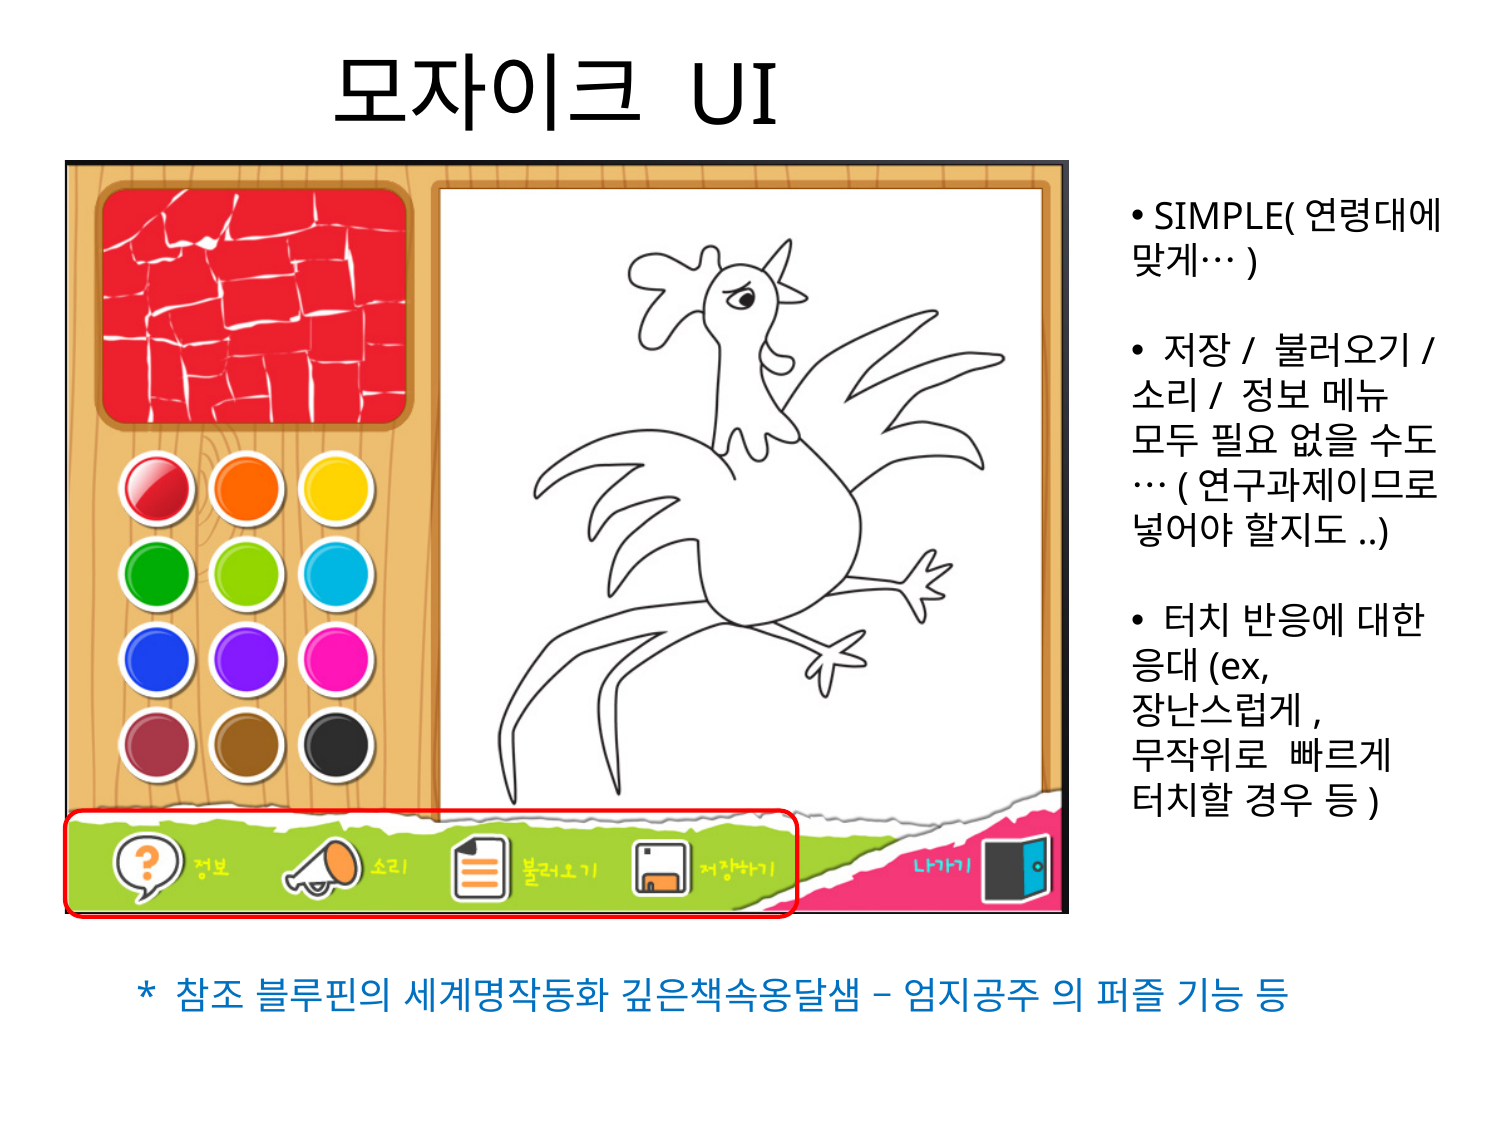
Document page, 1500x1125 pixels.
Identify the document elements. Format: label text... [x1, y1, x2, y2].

text_box SIMPLE(연령대에 맞게…) 저장/ 불러오기/ 소리/ 정보 메뉴 모두 필요 없을 수도 …(연구과제이므로 넣어야 할지도..) 터치 반응에 대한 응대(ex, 장난스럽게, 무작위로 빠르게 터치할 경우 등) [1116, 184, 1459, 830]
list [64, 160, 1070, 915]
title 모자이크 UI [64, 30, 1046, 149]
text_box * 참조 블루핀의 세계명작동화 깊은책속옹달샘 – 엄지공주 의 퍼즐 기능 등 [39, 962, 1399, 1028]
